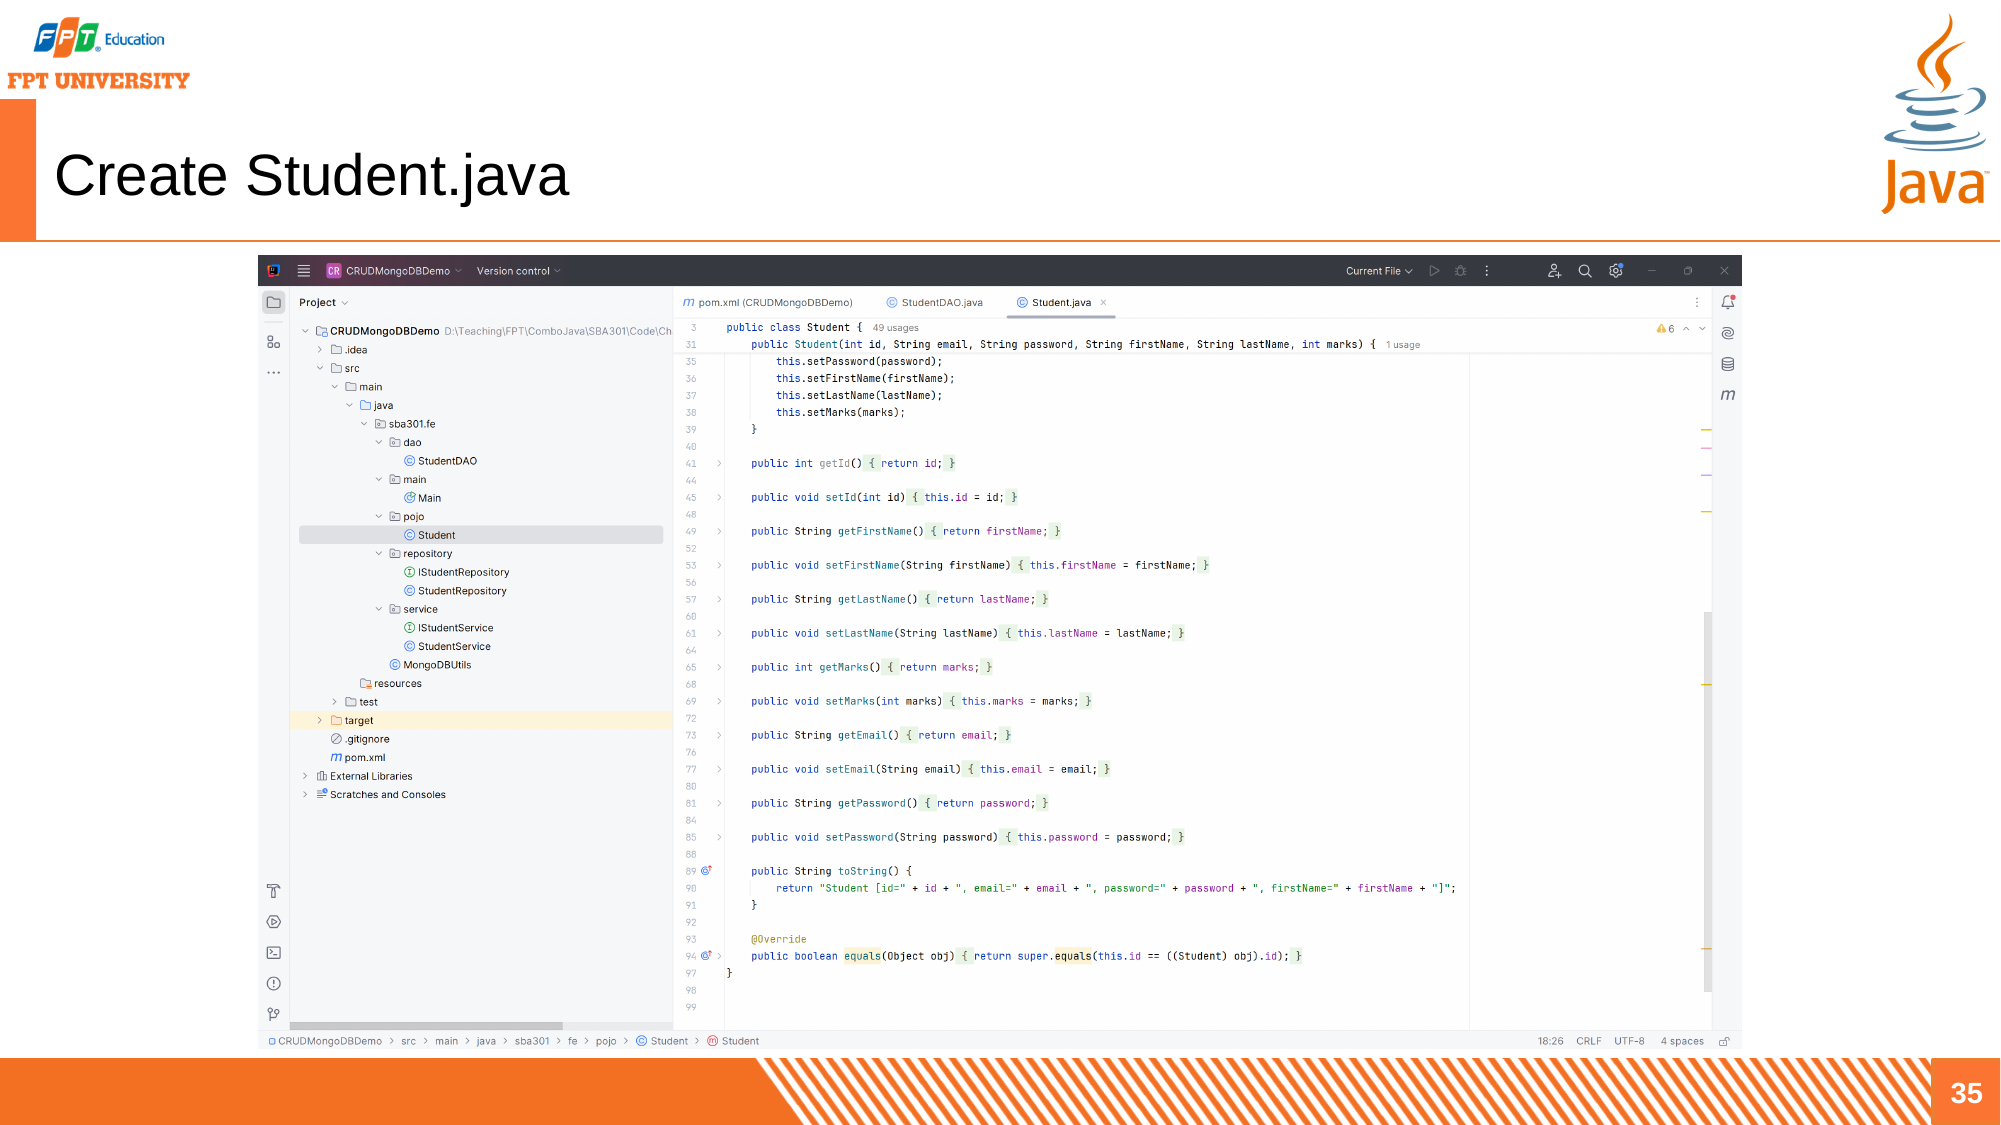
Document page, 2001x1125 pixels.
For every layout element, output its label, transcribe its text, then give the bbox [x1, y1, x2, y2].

picture [1868, 4, 2000, 226]
slide_number 35 [1933, 1059, 2000, 1124]
picture [0, 1058, 1934, 1125]
title Create Student.java [39, 123, 1872, 230]
picture [0, 2, 197, 99]
picture [258, 255, 1742, 1050]
